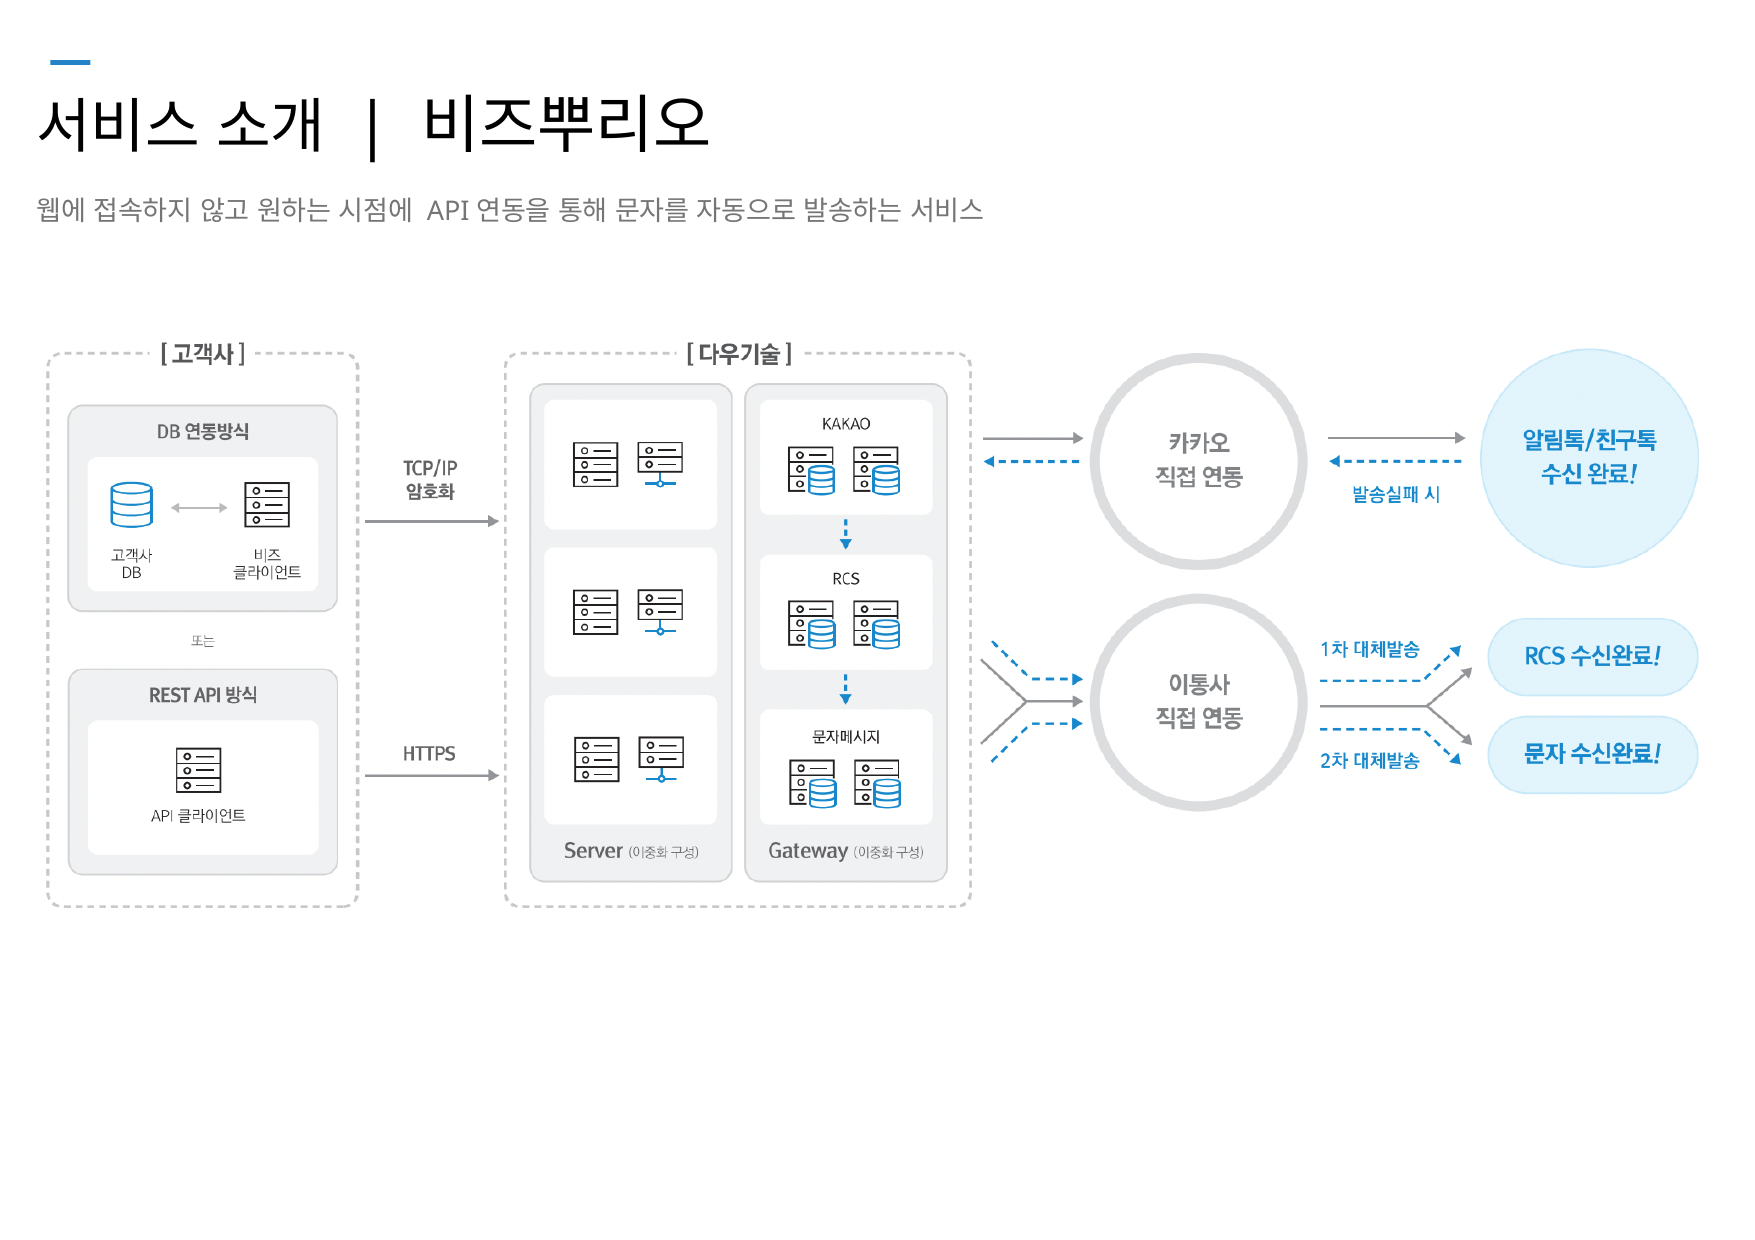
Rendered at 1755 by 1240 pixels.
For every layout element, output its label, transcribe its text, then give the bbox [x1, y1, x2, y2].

list 웹에 접속하지 않고 원하는 시점에 API연동을 통해 문자를 자동으로 발송하는 서비스 [28, 173, 1721, 251]
picture [37, 321, 1721, 919]
title 서비스 소개 | 비즈뿌리오 [28, 84, 1721, 169]
